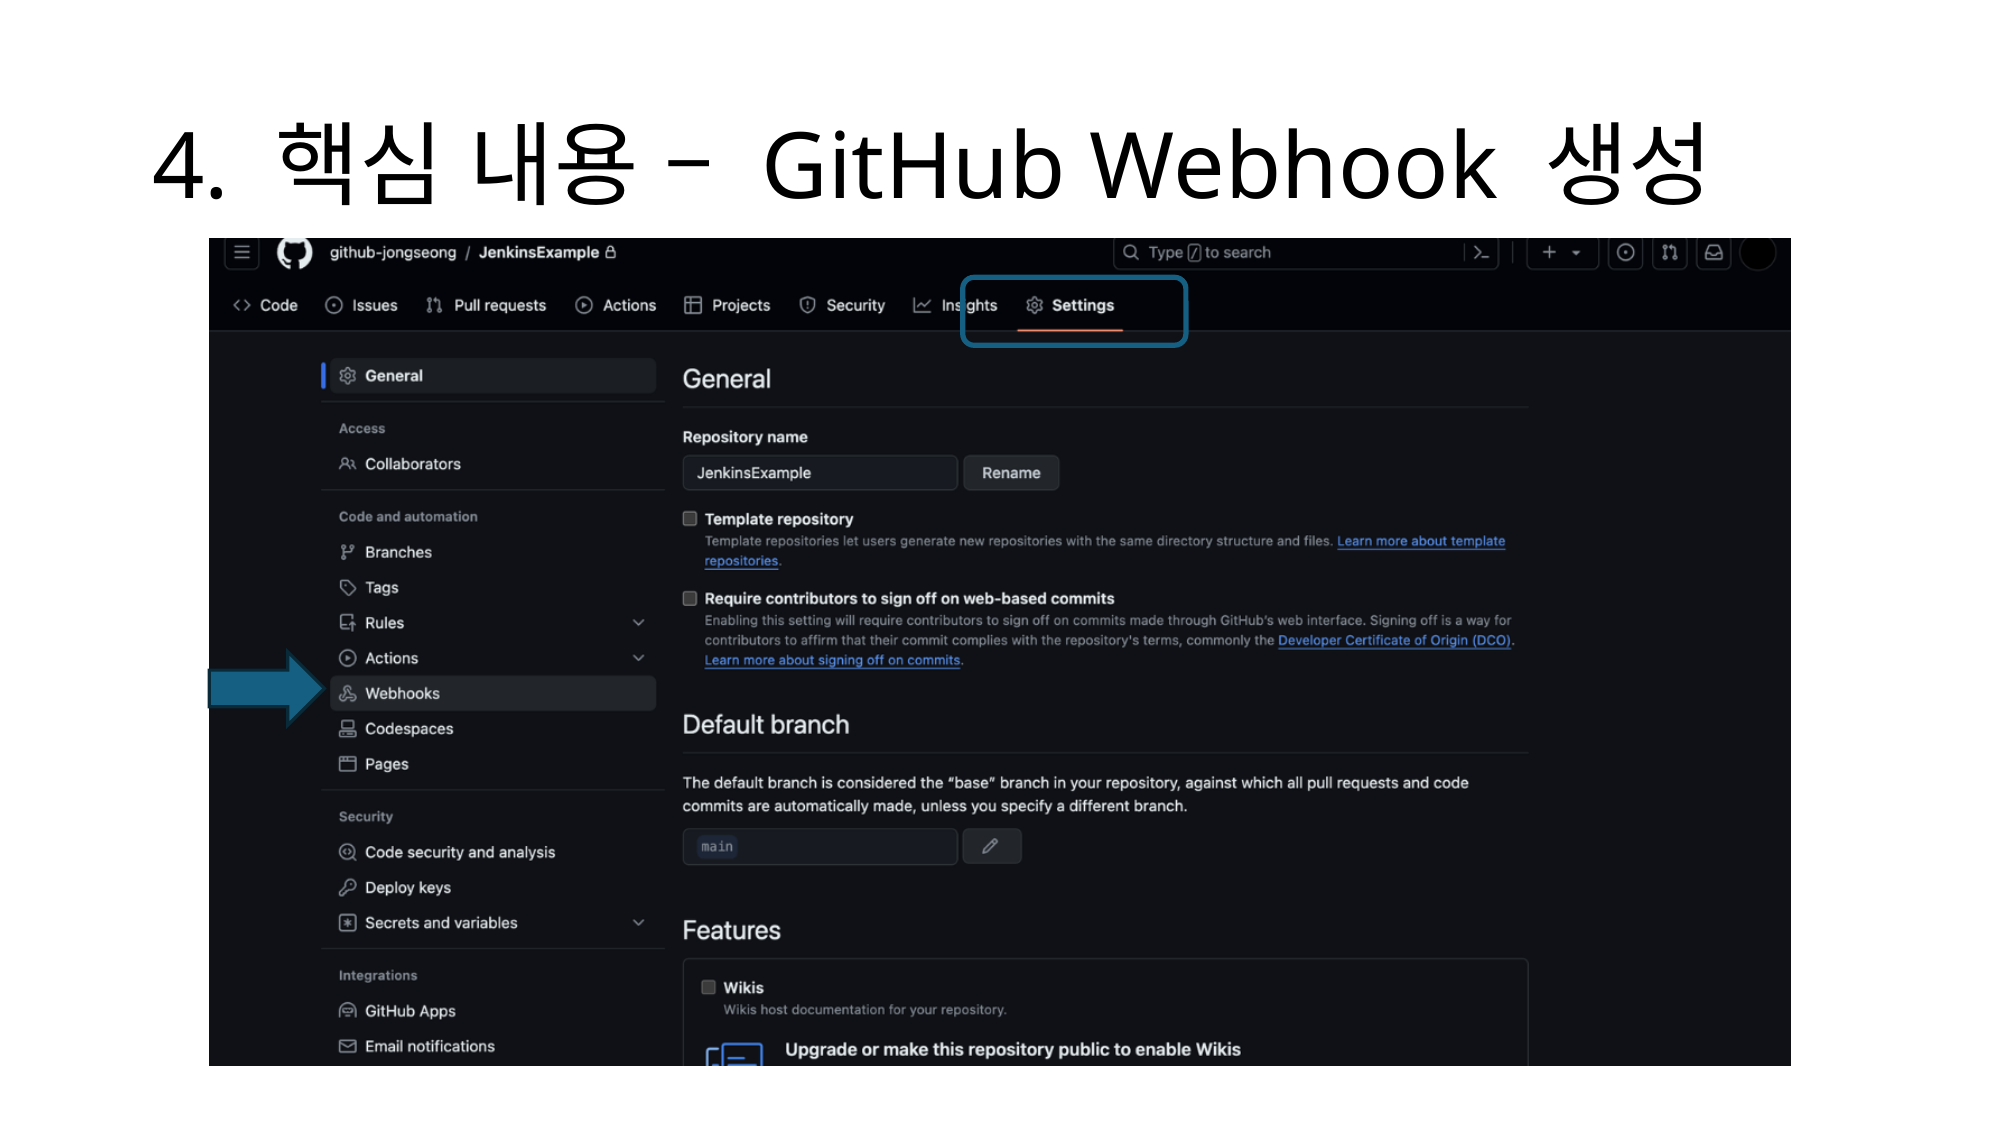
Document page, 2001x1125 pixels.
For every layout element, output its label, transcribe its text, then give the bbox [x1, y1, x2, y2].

picture [208, 237, 1792, 1066]
title 4. 핵심 내용 – GitHub Webhook 생성 [137, 59, 1863, 278]
